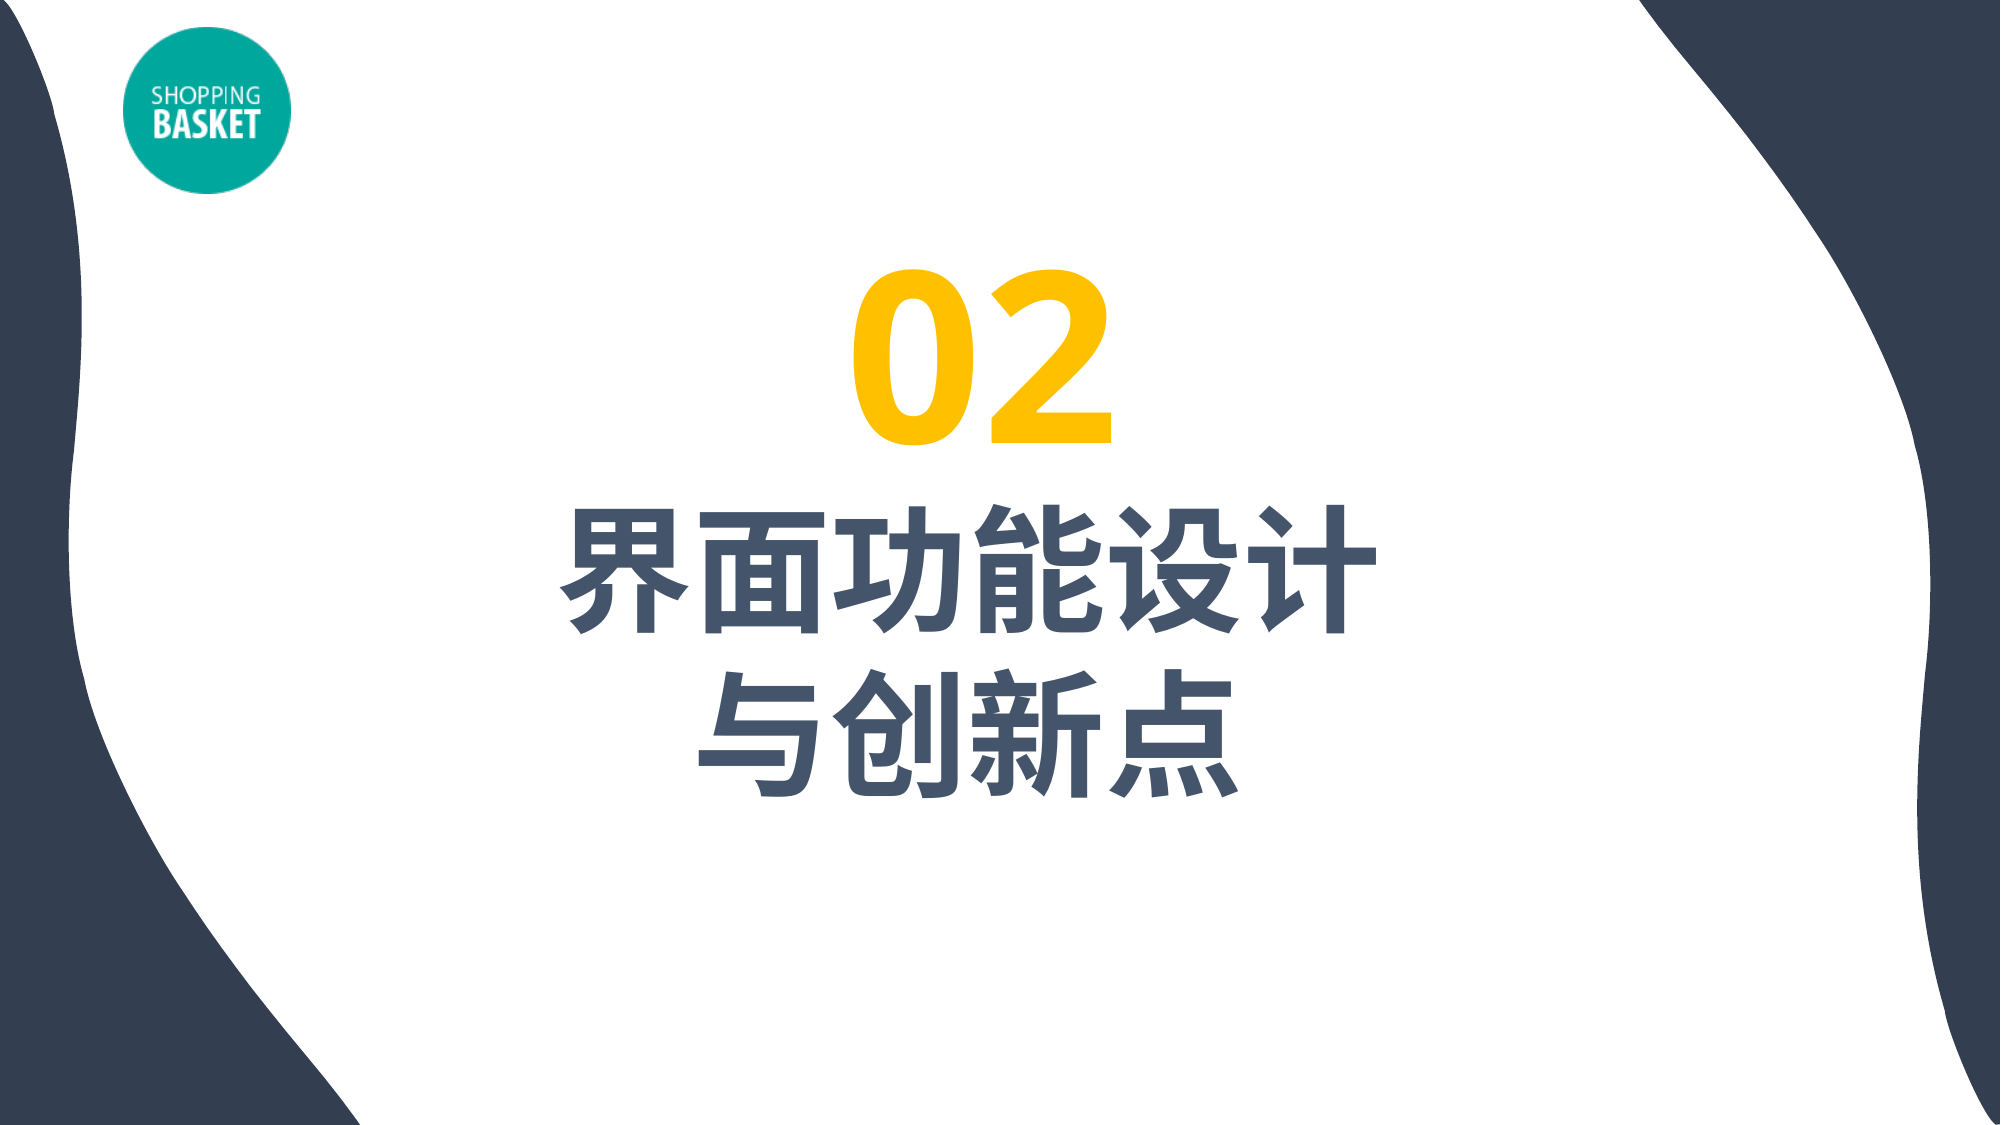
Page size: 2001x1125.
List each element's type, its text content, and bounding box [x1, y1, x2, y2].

text_box 界面功能设计与创新点 [534, 476, 1402, 821]
picture [122, 27, 291, 194]
text_box [1637, 0, 2000, 1125]
text_box [0, 0, 362, 1125]
text_box 02 [706, 203, 1259, 476]
